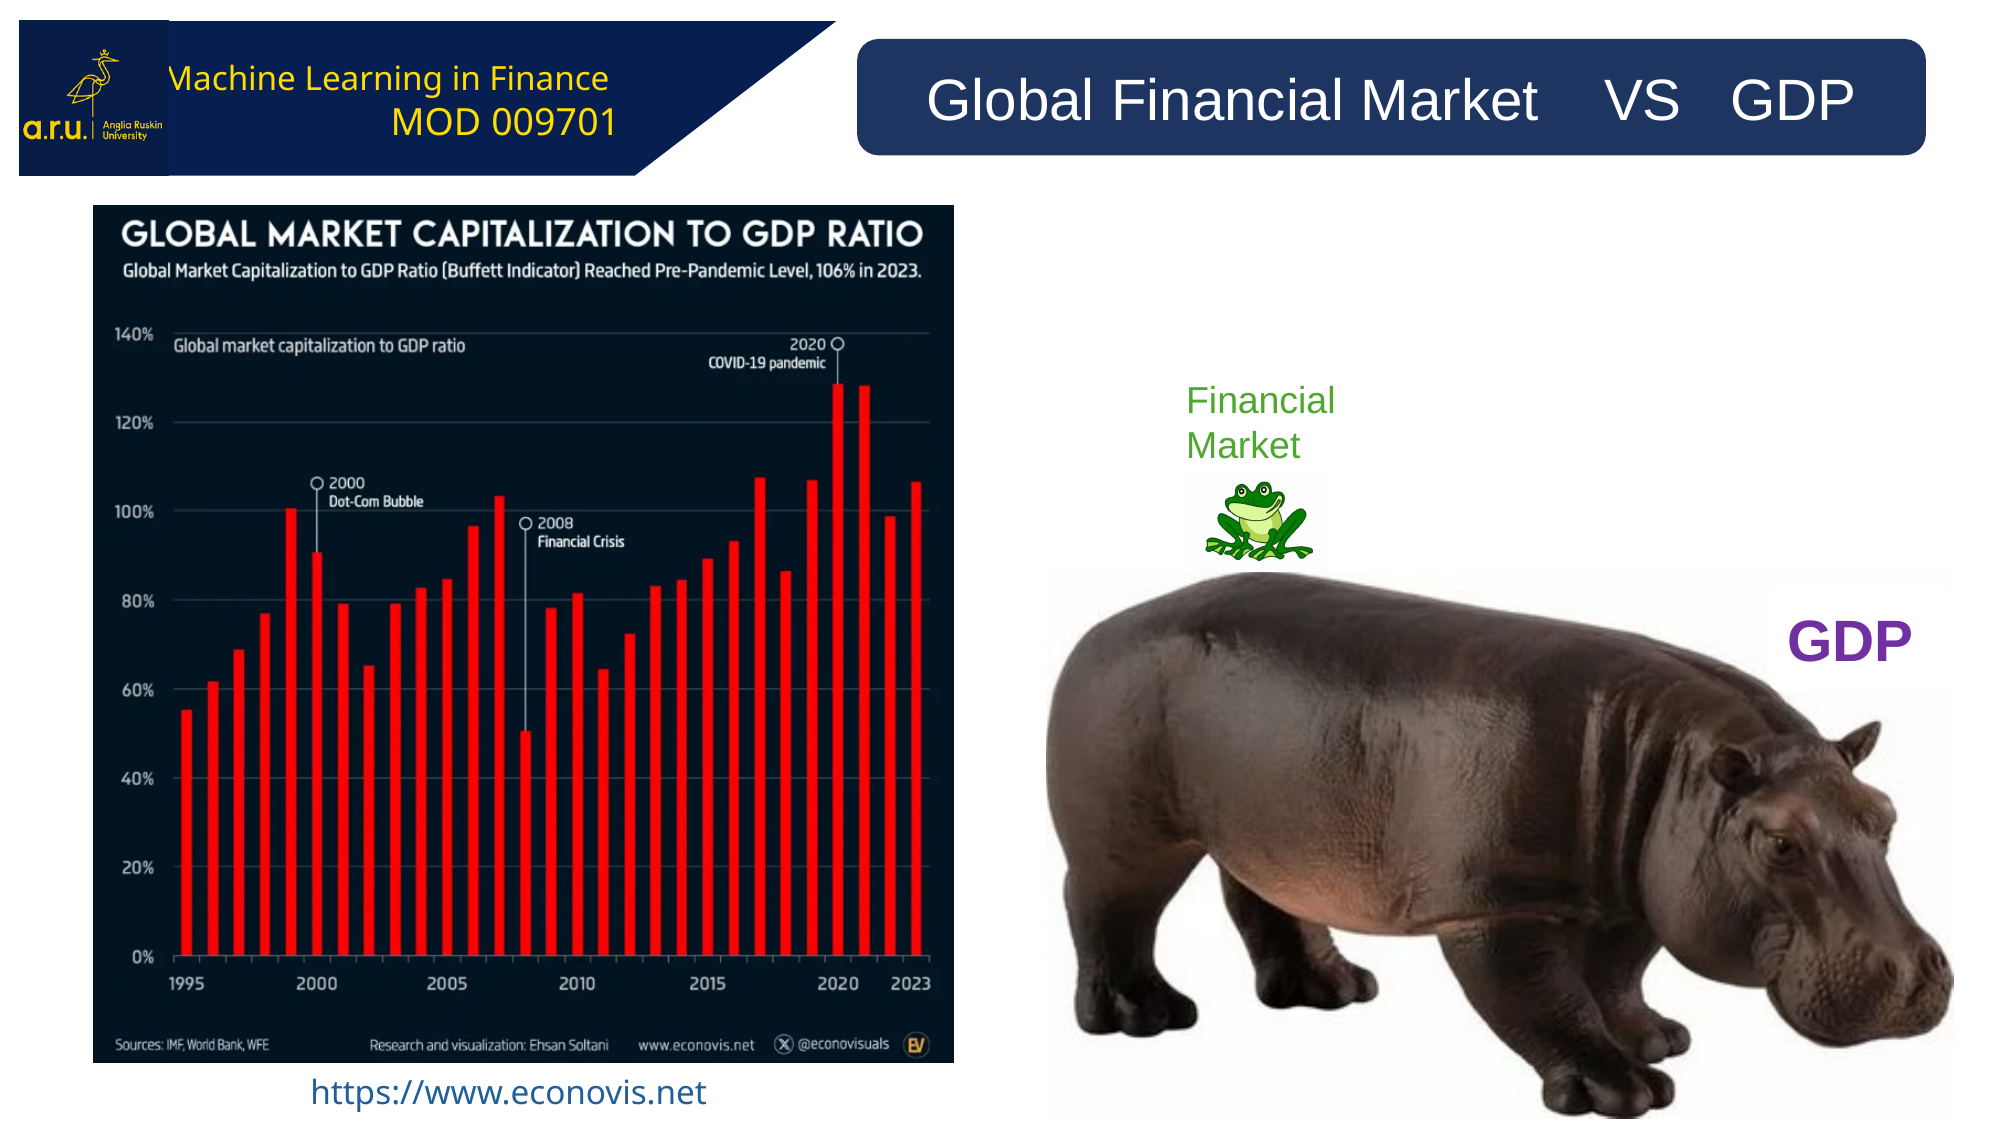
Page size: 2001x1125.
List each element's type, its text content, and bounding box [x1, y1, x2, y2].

text_box Financial Market [1166, 366, 1380, 475]
picture [93, 205, 954, 1064]
text_box https://www.econovis.net [293, 1071, 1046, 1112]
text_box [19, 20, 837, 177]
picture [1046, 472, 1954, 1120]
text_box Global Financial Market VS GDP [855, 37, 1928, 157]
